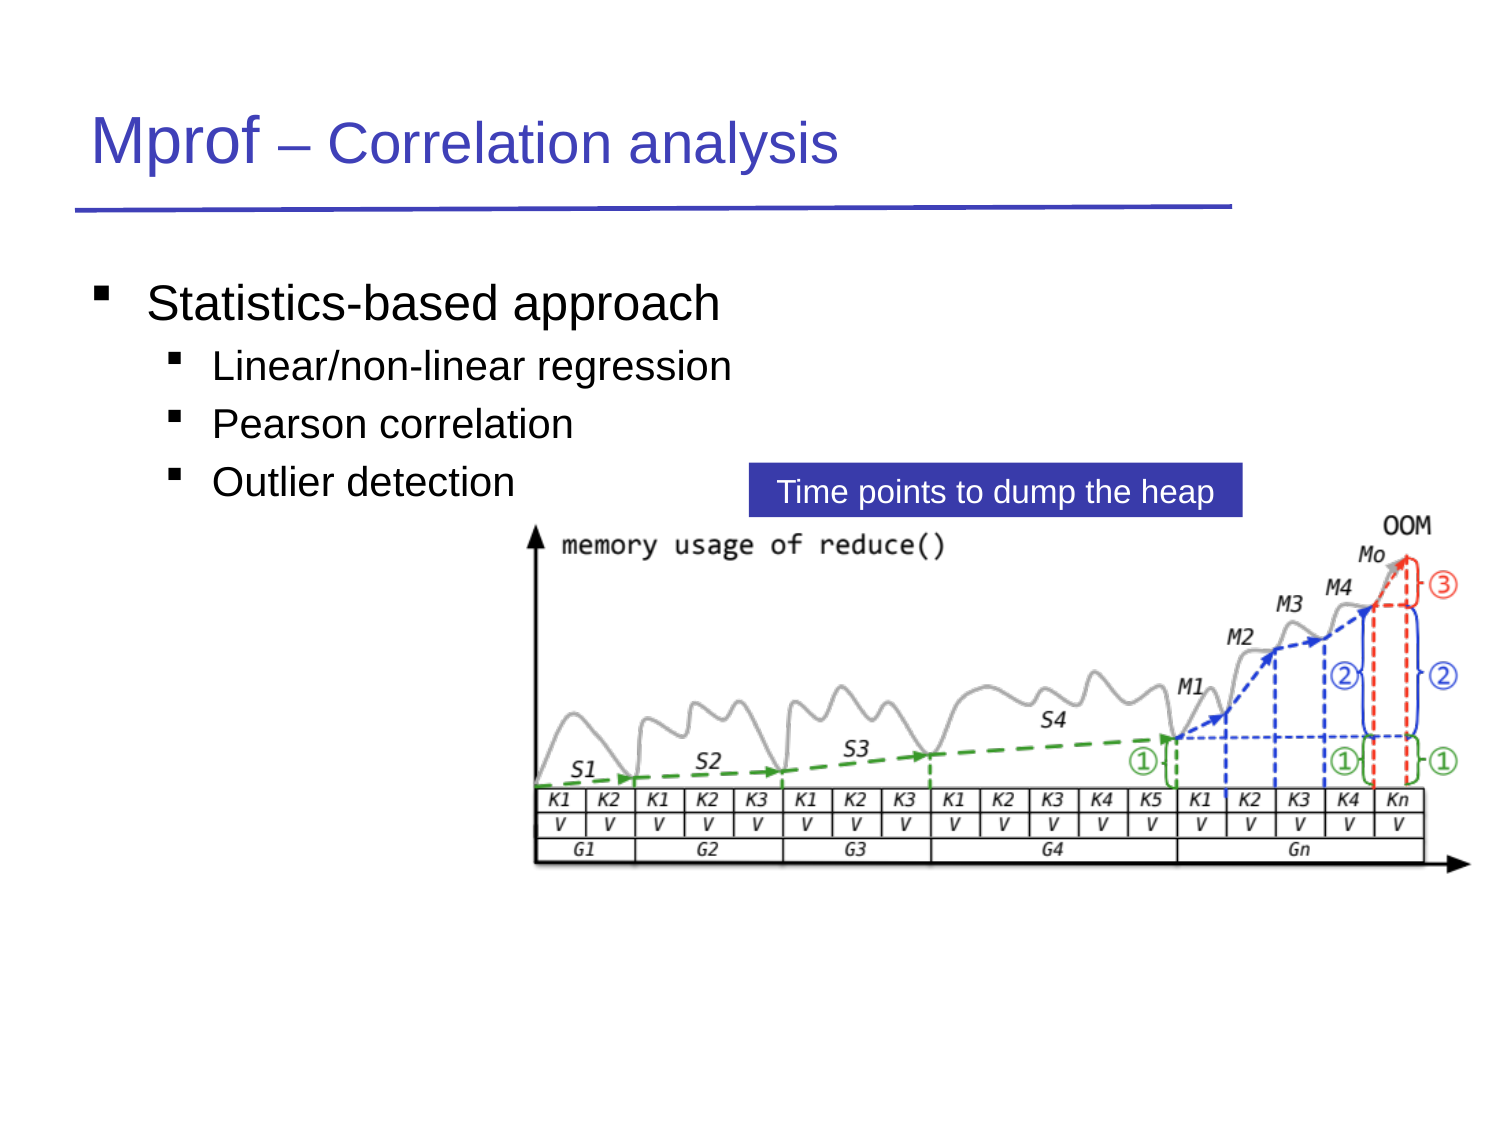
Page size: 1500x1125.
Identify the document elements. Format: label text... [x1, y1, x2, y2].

list Statistics-based approach Linear/non-linear regression Pearson correlation Outlier detection [75, 262, 1425, 1005]
title Mprof – Correlation analysis [75, 67, 1425, 207]
text_box Time points to dump the heap [748, 462, 1243, 502]
picture [525, 503, 1500, 875]
